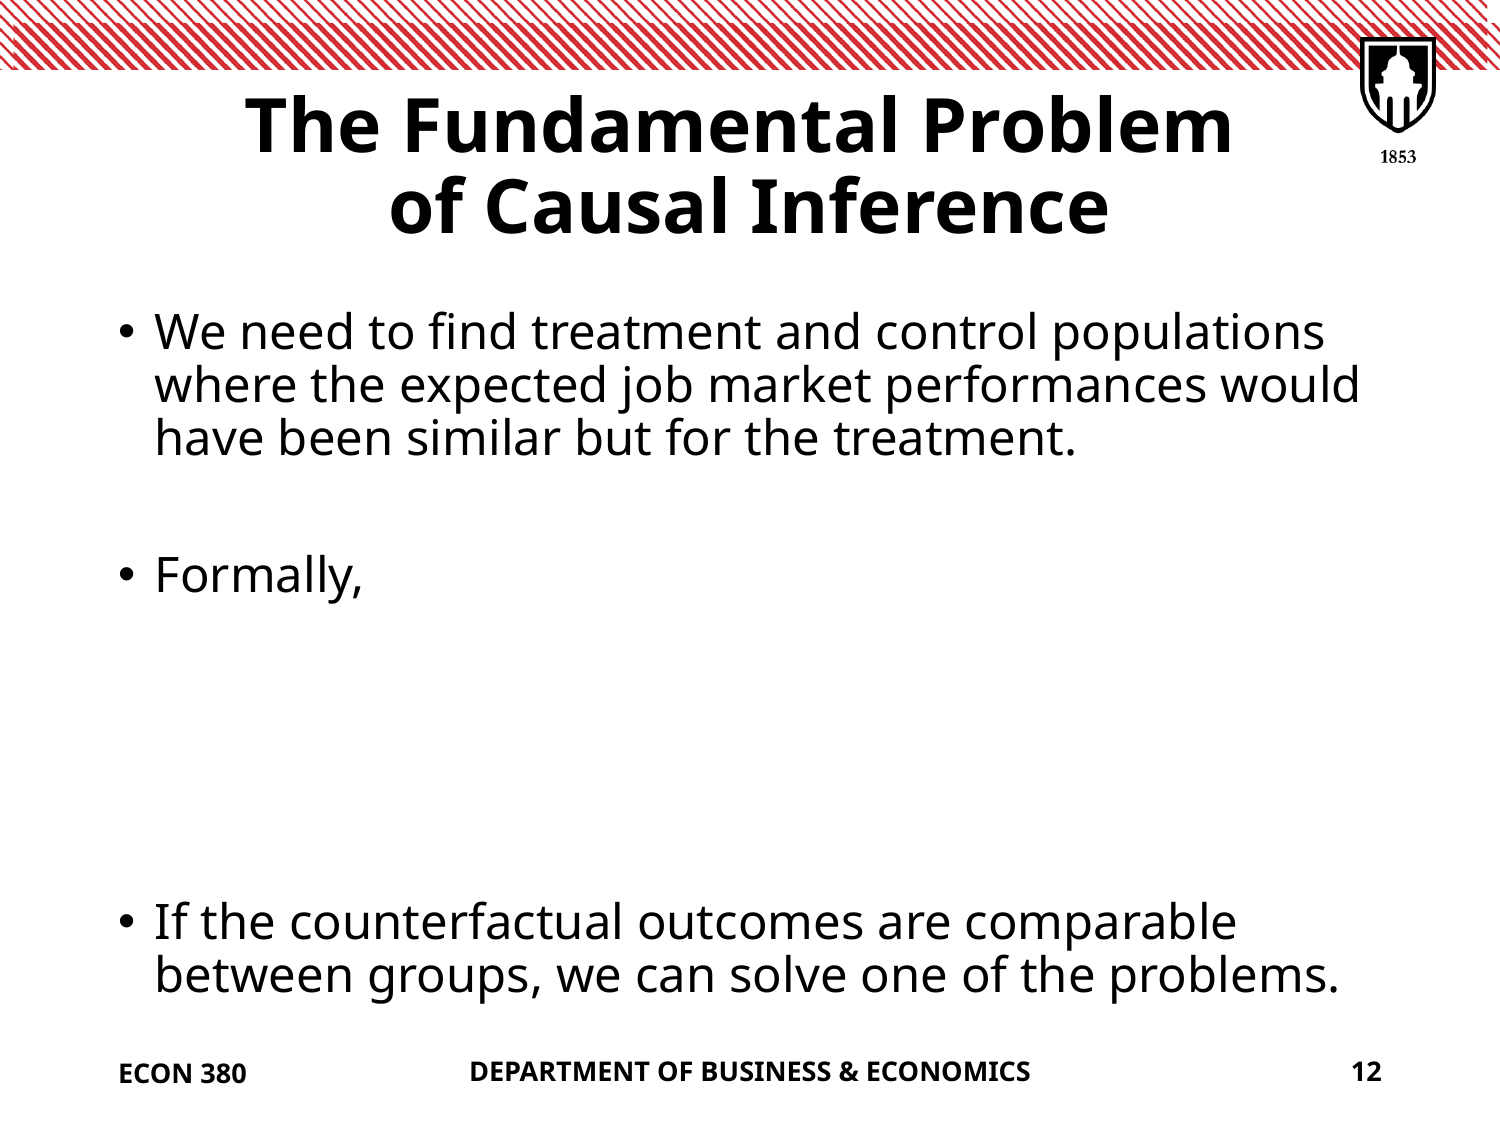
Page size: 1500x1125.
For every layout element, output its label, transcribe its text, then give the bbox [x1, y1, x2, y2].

slide_number ECON 380 [103, 1042, 277, 1103]
footer DEPARTMENT OF BUSINESS & ECONOMICS [277, 1042, 1059, 1103]
title The Fundamental Problem of Causal Inference [103, 59, 1397, 278]
picture [0, 0, 1500, 163]
slide_number 12 [1059, 1042, 1397, 1103]
